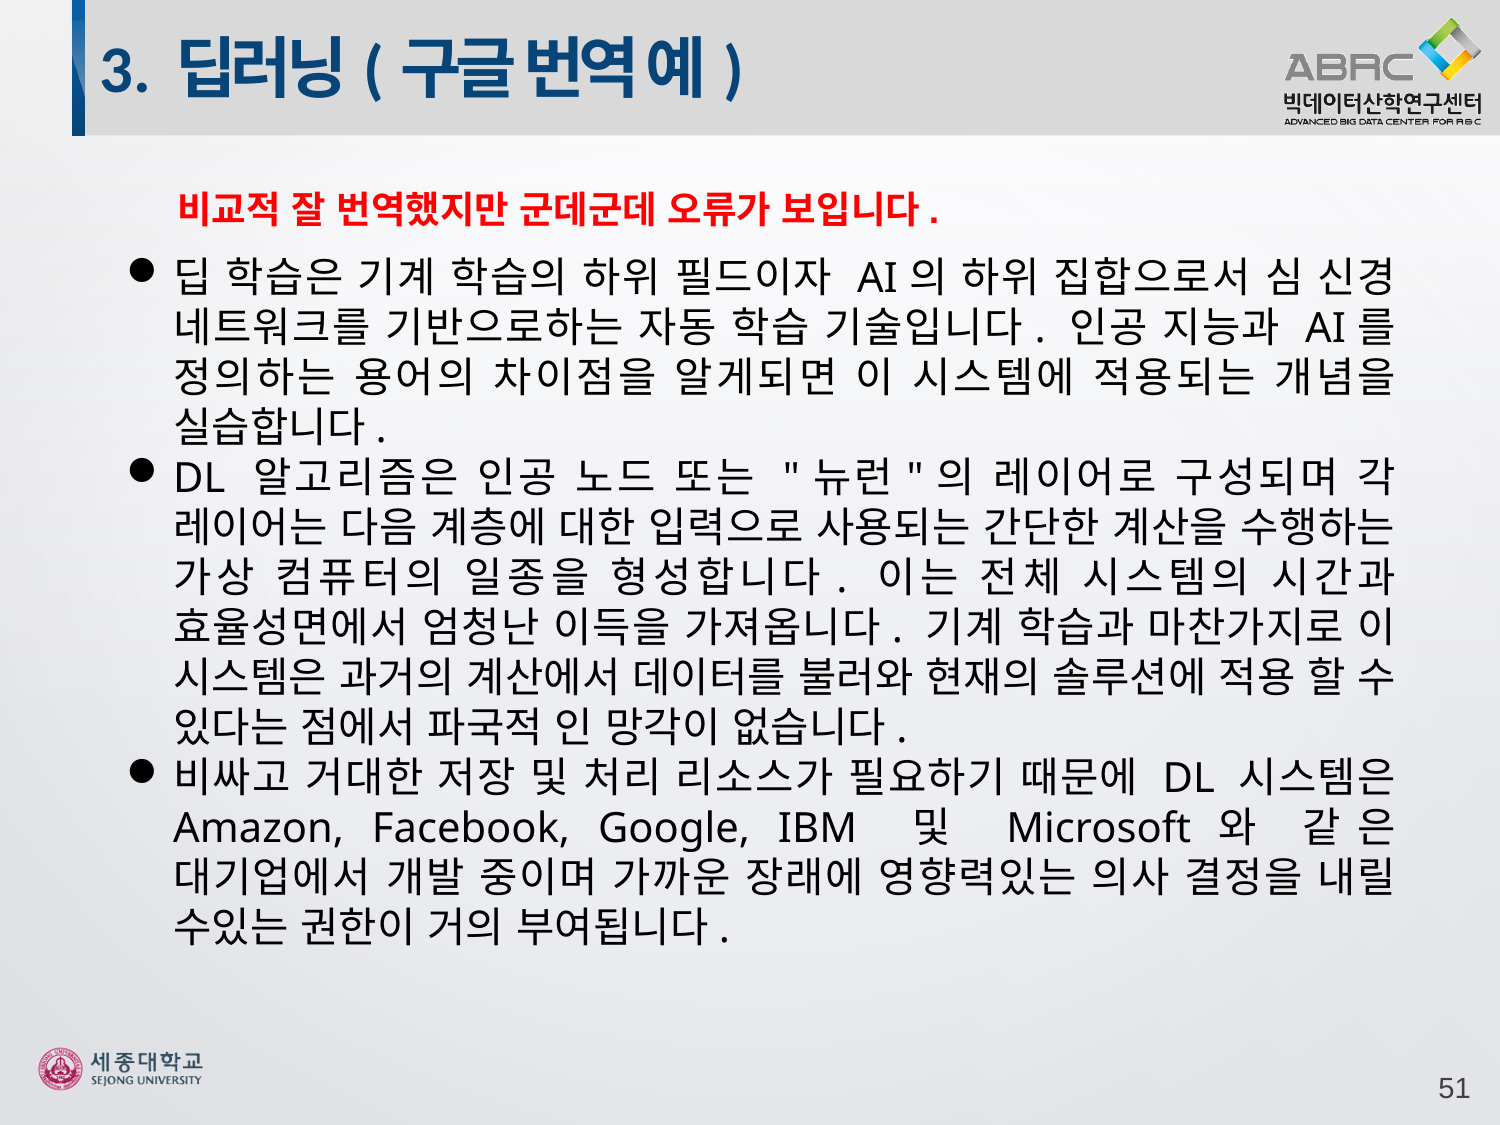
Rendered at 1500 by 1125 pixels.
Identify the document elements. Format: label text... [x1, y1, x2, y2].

picture [0, 0, 1500, 1125]
list 3. 딥러닝(구글 번역 예) [84, 27, 1439, 111]
text_box 비교적 잘 번역했지만 군데군데 오류가 보입니다. [106, 178, 1010, 238]
text_box 딥 학습은 기계 학습의 하위 필드이자 AI의 하위 집합으로서 심 신경 네트워크를 기반으로하는 자동 학습 기술입니다. 인공 지능과 AI를 정의하는 용어의 차이점을 알게되면 이 시스템에 적용되는 개념을 실습합니다. DL 알고리즘은 인공 노드 또는 "뉴런"의 레이어로 구성되며 각 레이어는 다음 계층에 대한 입력으로 사용되는 간단한 계산을 수행하는 가상 컴퓨터의 일종을 형성합니다. 이는 전체 시스템의 시간과 효율성면에서 엄청난 이득을 가져옵니다. 기계 학습과 마찬가지로 이 시스템은 과거의 계산에서 데이터를 불러와 현재의 솔루션에 적용 할 수 있다는 점에서 파국적 인 망각이 없습니다. 비싸고 거대한 저장 및 처리 리소스가 필요하기 때문에 DL 시스템은 Amazon, Facebook, Google, IBM 및 Microsoft와 같은 대기업에서 개발 중이며 가까운 장래에 영향력있는 의사 결정을 내릴 수있는 권한이 거의 부여됩니다. [111, 243, 1411, 959]
